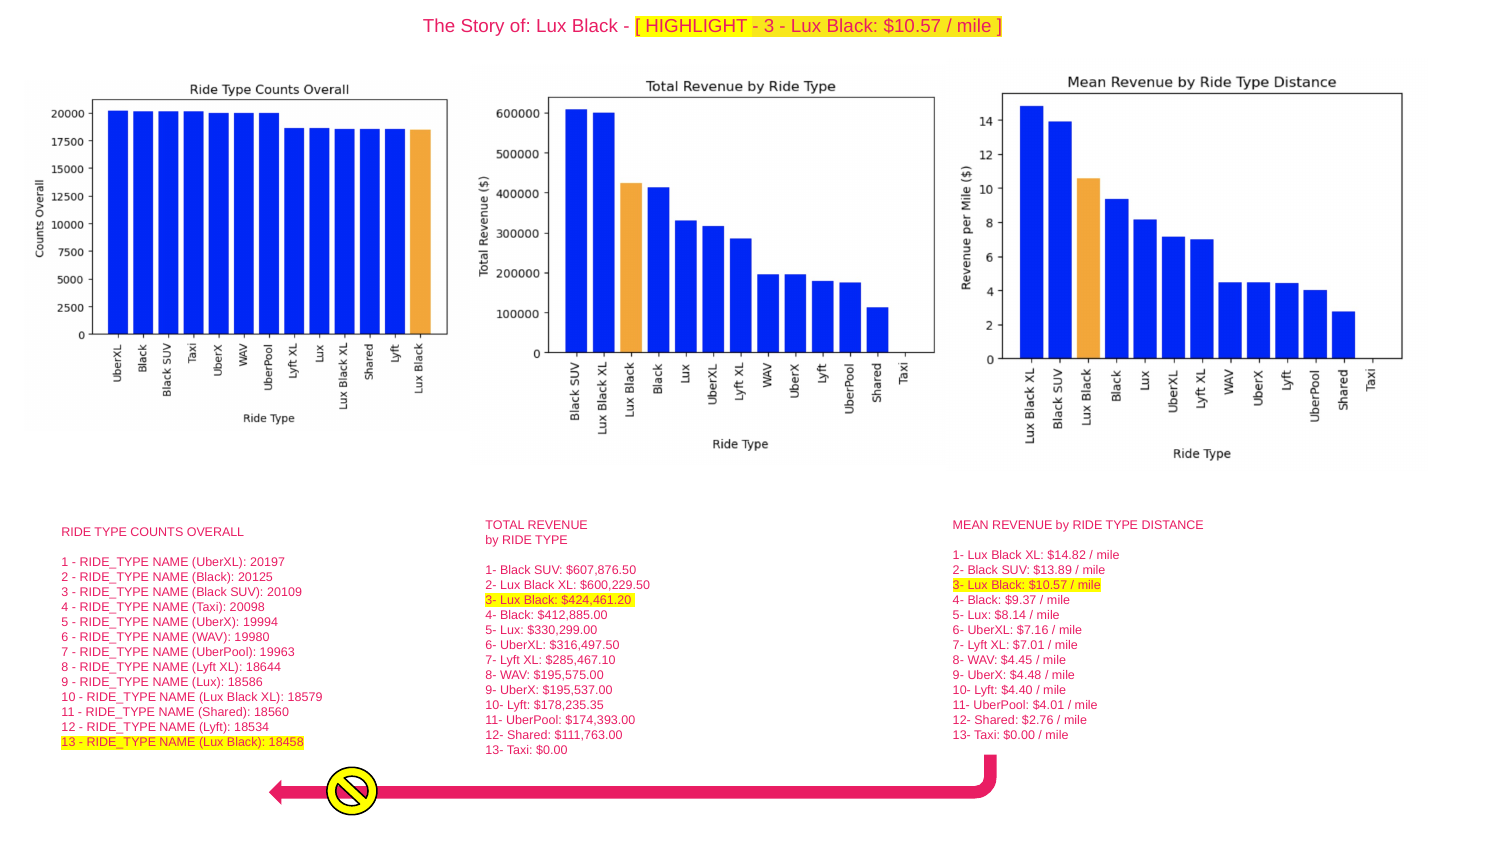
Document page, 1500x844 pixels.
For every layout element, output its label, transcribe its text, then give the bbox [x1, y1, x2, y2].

text_box RIDE TYPE COUNTS OVERALL 1 - RIDE_TYPE NAME (UberXL): 20197 2 - RIDE_TYPE NAME (Black): 20125 3 - RIDE_TYPE NAME (Black SUV): 20109 4 - RIDE_TYPE NAME (Taxi): 20098 5 - RIDE_TYPE NAME (UberX): 19994 6 - RIDE_TYPE NAME (WAV): 19980 7 - RIDE_TYPE NAME (UberPool): 19963 8 - RIDE_TYPE NAME (Lyft XL): 18644 9 - RIDE_TYPE NAME (Lux): 18586 10 - RIDE_TYPE NAME (Lux Black XL): 18579 11 - RIDE_TYPE NAME (Shared): 18560 12 - RIDE_TYPE NAME (Lyft): 18534 13 - RIDE_TYPE NAME (Lux Black): 18458 [46, 509, 470, 795]
text_box [326, 767, 377, 815]
text_box [376, 754, 997, 799]
text_box [336, 786, 353, 799]
text_box The Story of: Lux Black - [ HIGHLIGHT - 3 - Lux Black: $10.57 / mile ] [247, 2, 1178, 48]
picture [24, 58, 1428, 471]
text_box [354, 786, 367, 797]
text_box TOTAL REVENUE by RIDE TYPE 1- Black SUV: $607,876.50 2- Lux Black XL: $600,229.50 3- Lux Black: $424,461.20 4- Black: $412,885.00 5- Lux: $330,299.00 6- UberXL: $316,497.50 7- Lyft XL: $285,467.10 8- WAV: $195,575.00 9- UberX: $195,537.00 10- Lyft: $178,235.35 11- UberPool: $174,393.00 12- Shared: $111,763.00 13- Taxi: $0.00 [470, 501, 937, 786]
text_box MEAN REVENUE by RIDE TYPE DISTANCE 1- Lux Black XL: $14.82 / mile 2- Black SUV: $13.89 / mile 3- Lux Black: $10.57 / mile 4- Black: $9.37 / mile 5- Lux: $8.14 / mile 6- UberXL: $7.16 / mile 7- Lyft XL: $7.01 / mile 8- WAV: $4.45 / mile 9- UberX: $4.48 / mile 10- Lyft: $4.40 / mile 11- UberPool: $4.01 / mile 12- Shared: $2.76 / mile 13- Taxi: $0.00 / mile [937, 501, 1430, 802]
text_box [268, 779, 328, 805]
